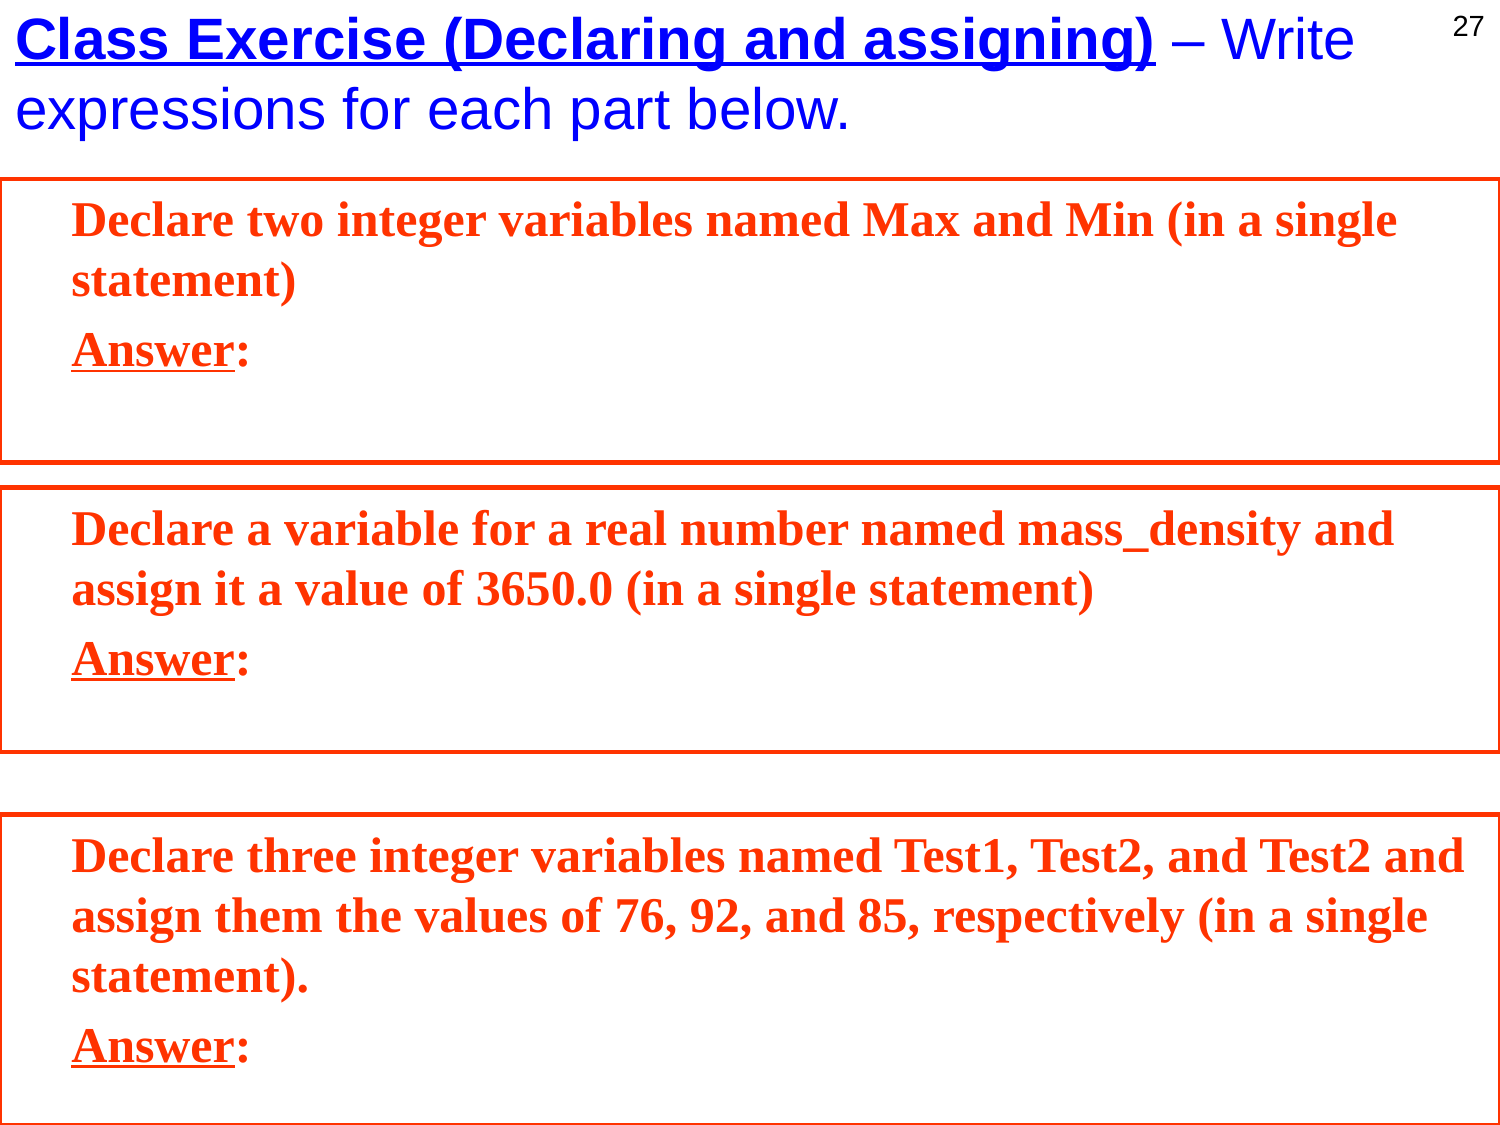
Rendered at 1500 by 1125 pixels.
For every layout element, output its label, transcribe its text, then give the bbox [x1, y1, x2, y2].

title Class Exercise (Declaring and assigning) – Write expressions for each part below. [0, 0, 1500, 142]
text_box Declare three integer variables named Test1, Test2, and Test2 and assign them the values of 76, 92, and 85, respectively (in a single statement). Answer: [0, 814, 1500, 1125]
text_box Declare two integer variables named Max and Min (in a single statement) Answer: [0, 179, 1500, 463]
text_box Declare a variable for a real number named mass_density and assign it a value of 3650.0 (in a single statement) Answer: [0, 487, 1500, 752]
